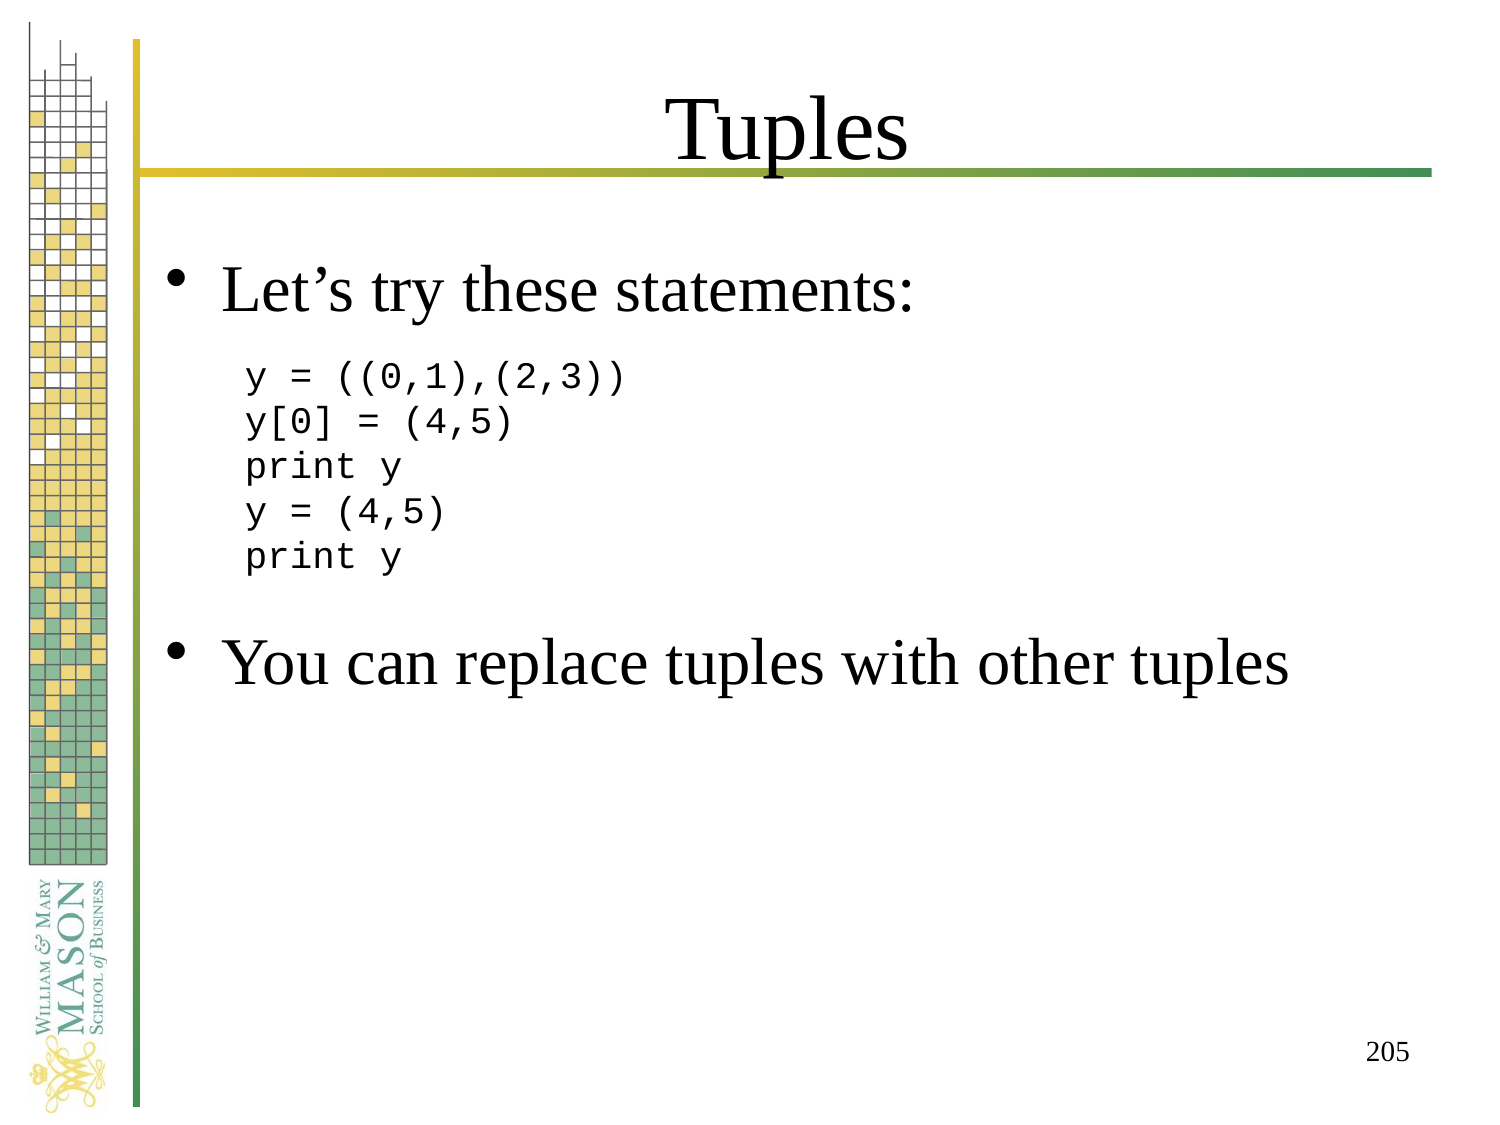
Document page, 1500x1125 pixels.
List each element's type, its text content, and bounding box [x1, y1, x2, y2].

title Naming Variables [29, 879, 107, 1113]
list Let’s try these statements: You can replace tuples with other tuples [150, 237, 1425, 1005]
slide_number 205 [1048, 1024, 1426, 1103]
title Tuples [150, 45, 1425, 200]
text_box y = ((0,1),(2,3)) y[0] = (4,5) print y y = (4,5) print y [230, 343, 643, 584]
